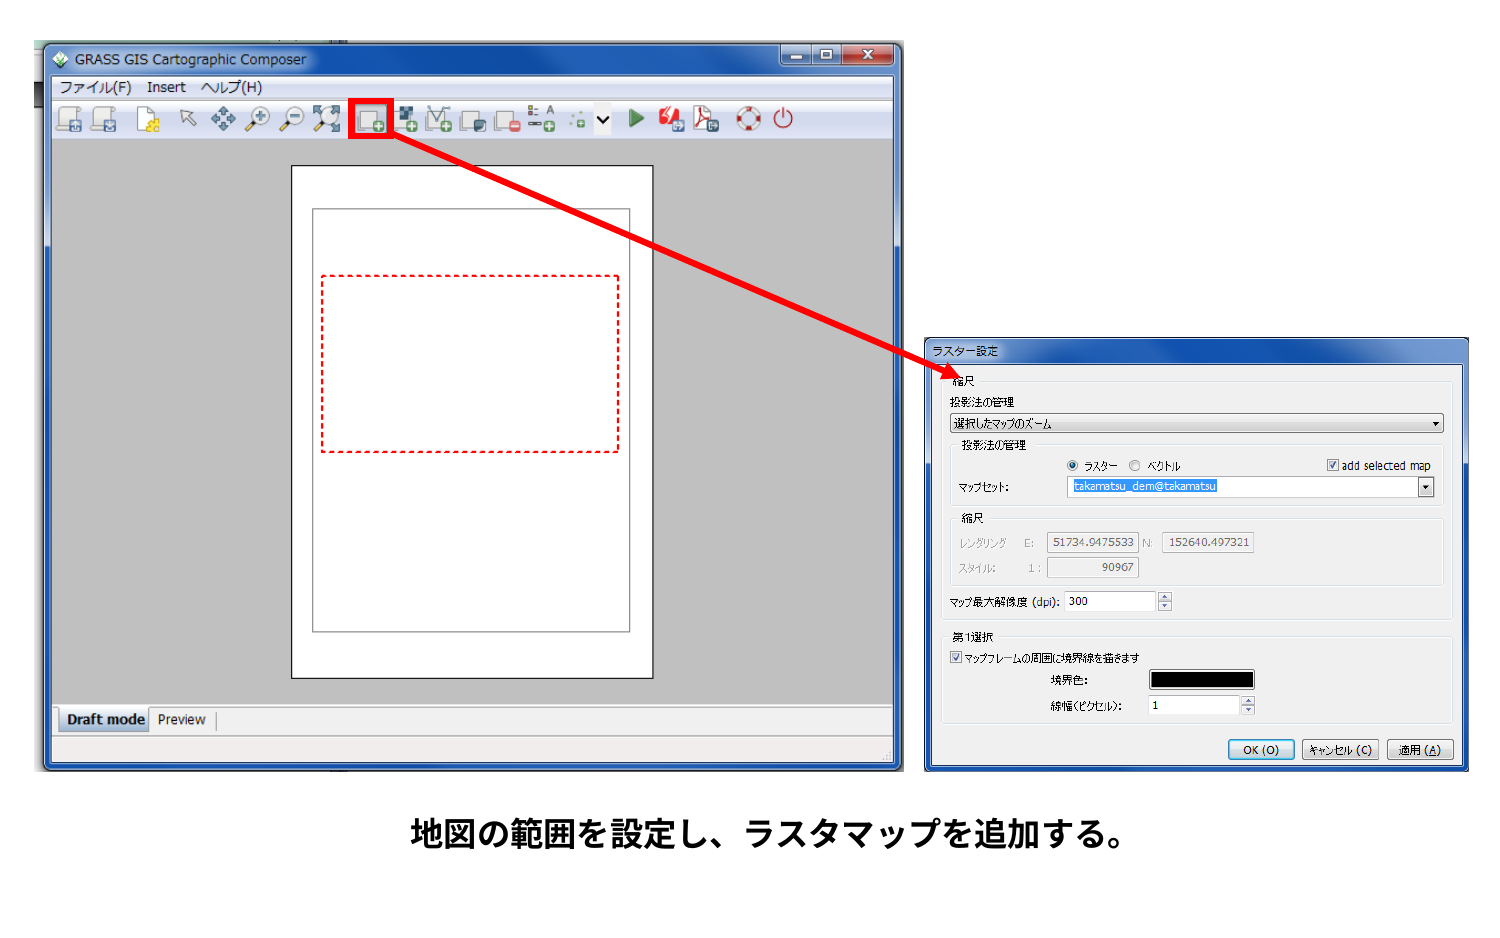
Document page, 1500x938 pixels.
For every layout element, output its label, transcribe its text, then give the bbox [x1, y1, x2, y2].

picture [34, 40, 904, 773]
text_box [390, 133, 961, 379]
text_box 地図の範囲を設定し、ラスタマップを追加する。 [395, 805, 1157, 861]
picture [924, 337, 1469, 773]
